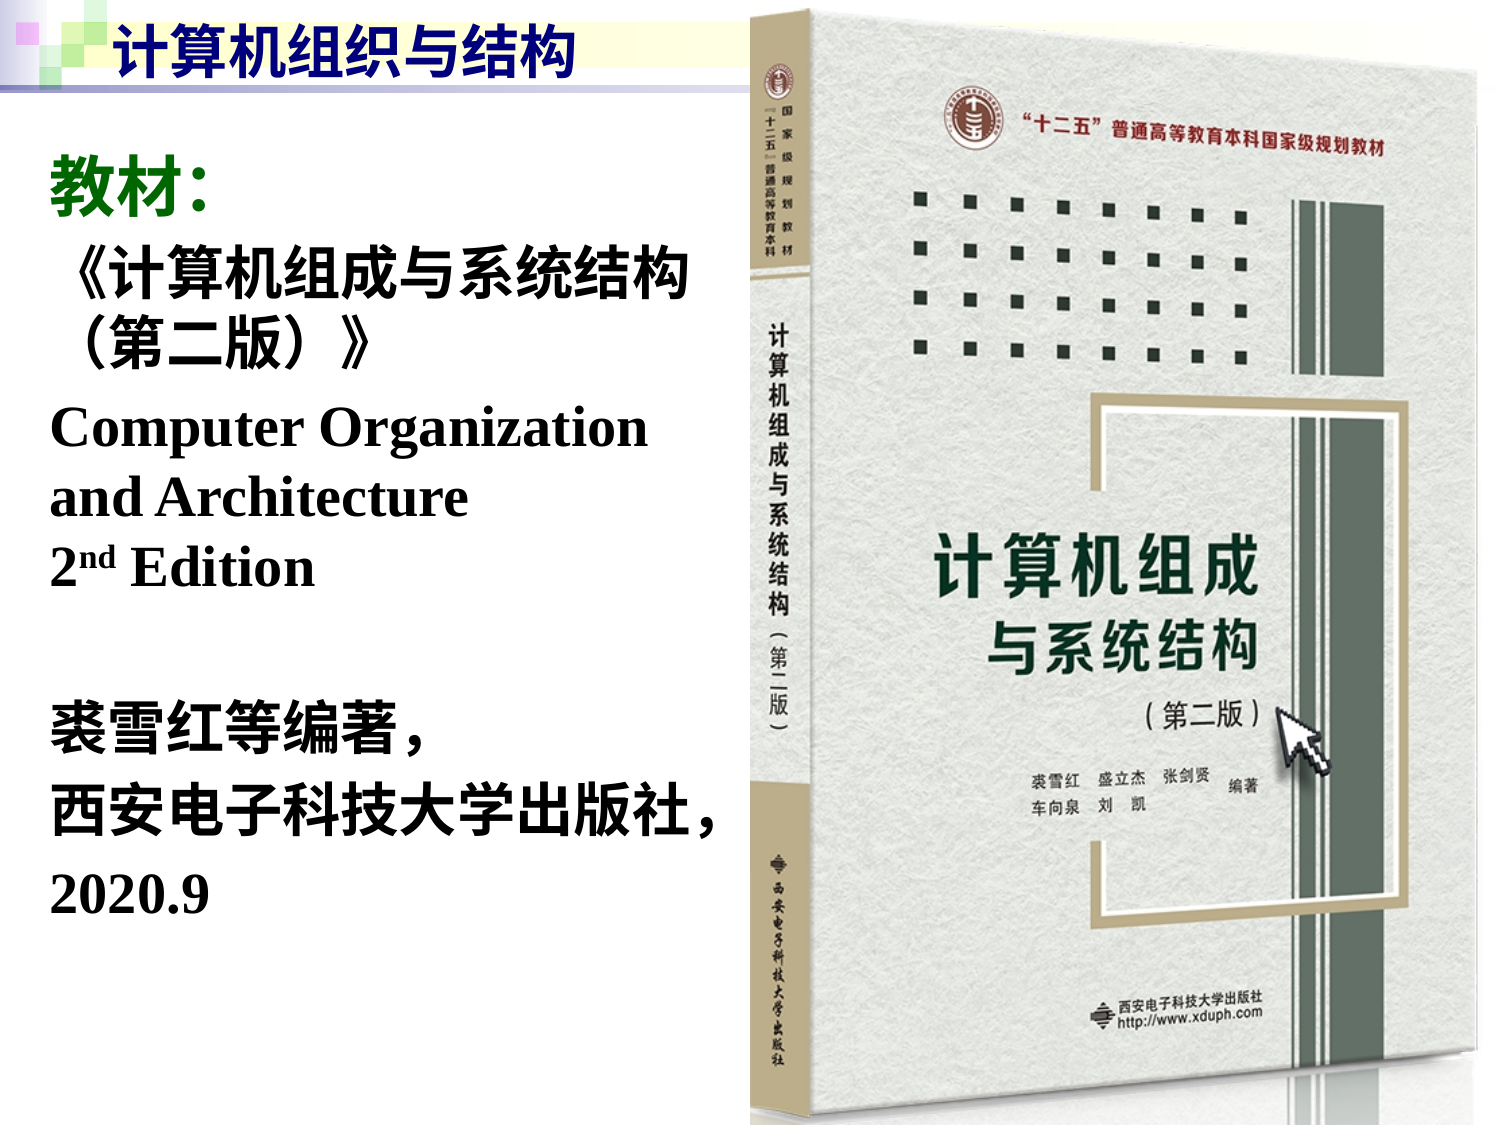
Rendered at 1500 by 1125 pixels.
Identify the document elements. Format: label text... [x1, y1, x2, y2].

picture [749, 0, 1490, 1125]
list 教材： 《计算机组成与系统结构（第二版）》 Computer Organization and Architecture 2nd Edition 裘雪红等编著， 西安电子科技大学出版社， 2020.9 [34, 136, 739, 1012]
title 计算机组织与结构 [96, 6, 744, 94]
